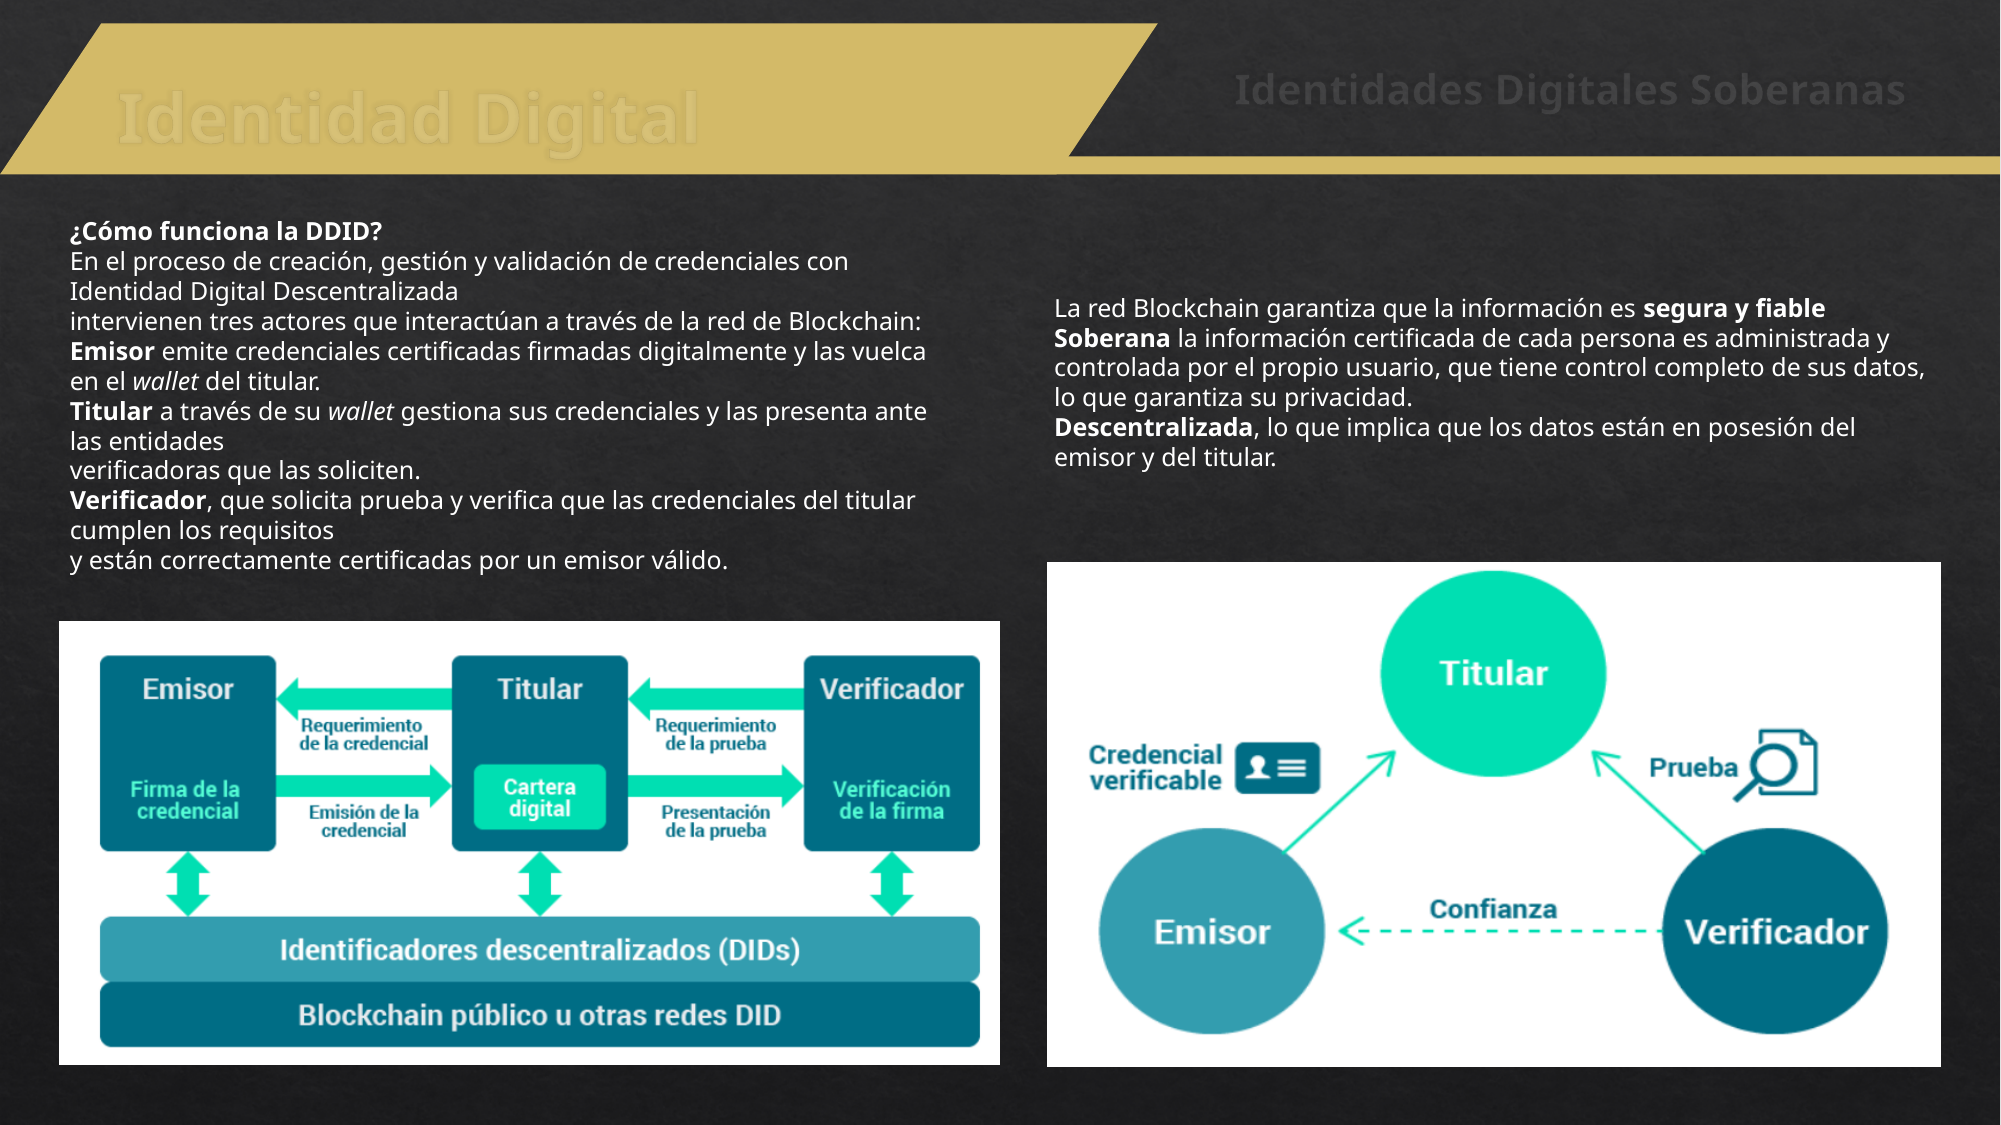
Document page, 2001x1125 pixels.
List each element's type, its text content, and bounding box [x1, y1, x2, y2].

picture [58, 621, 1001, 1065]
text_box Identidades Digitales Soberanas [1158, 55, 1983, 121]
text_box La red Blockchain garantiza que la información es segura y fiable Soberana la información certificada de cada persona es administrada y controlada por el propio usuario, que tiene control completo de sus datos, lo que garantiza su privacidad. Descentralizada, lo que implica que los datos están en posesión del emisor y del titular. [1039, 284, 1949, 480]
picture [1046, 562, 1942, 1067]
list Identidad Digital [102, 66, 842, 165]
text_box ¿Cómo funciona la DDID? En el proceso de creación, gestión y validación de credenciales con Identidad Digital Descentralizada intervienen tres actores que interactúan a través de la red de Blockchain: Emisor emite credenciales certificadas firmadas digitalmente y las vuelca en el wallet del titular. Titular a través de su wallet gestiona sus credenciales y las presenta ante las entidades verificadoras que las soliciten. Verificador, que solicita prueba y verifica que las credenciales del titular cumplen los requisitos y están correctamente certificadas por un emisor válido. [54, 208, 953, 621]
